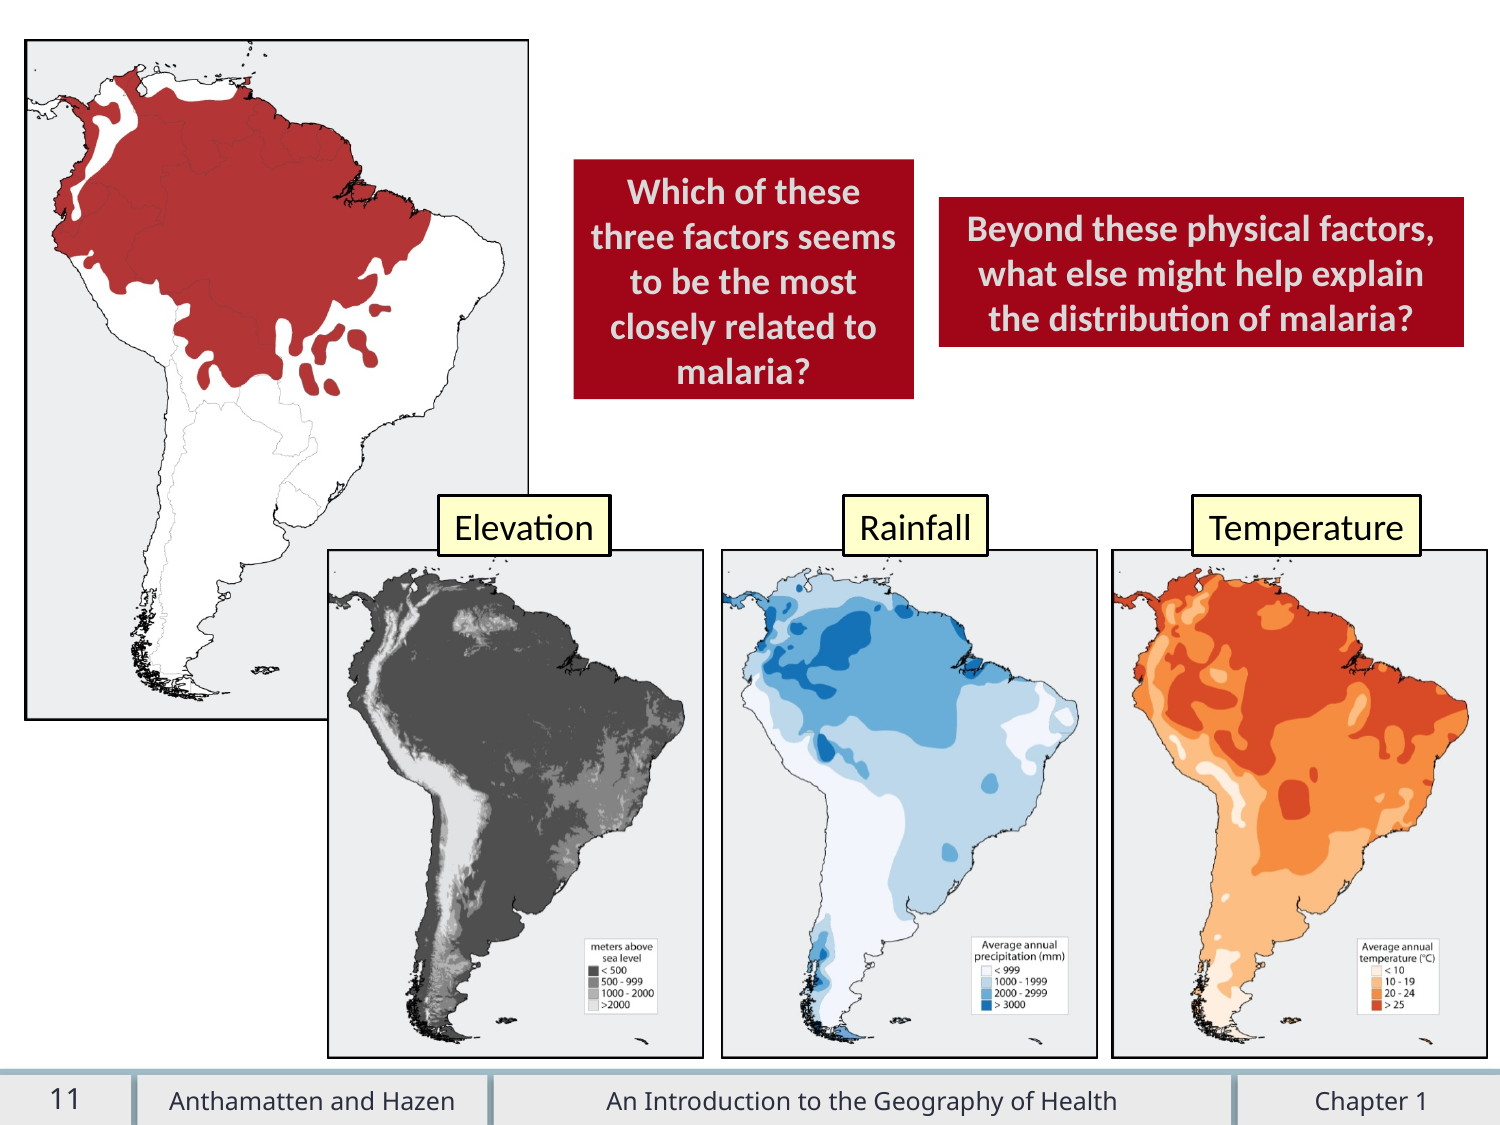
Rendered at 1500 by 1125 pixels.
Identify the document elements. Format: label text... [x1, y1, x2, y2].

text_box Temperature [1191, 494, 1422, 548]
text_box Which of these three factors seems to be the most closely related to malaria? [572, 158, 915, 401]
text_box Elevation [533, 494, 612, 548]
text_box Anthamatten and Hazen [137, 1074, 488, 1125]
slide_number 11 [0, 1074, 132, 1125]
picture [25, 39, 704, 1058]
footer An Introduction to the Geography of Health [493, 1074, 1232, 1125]
text_box Rainfall [842, 494, 989, 548]
text_box Beyond these physical factors, what else might help explain the distribution of malaria? [937, 196, 1465, 348]
text_box Chapter 1 [1243, 1074, 1500, 1125]
picture [721, 549, 1097, 1058]
picture [1111, 549, 1488, 1058]
